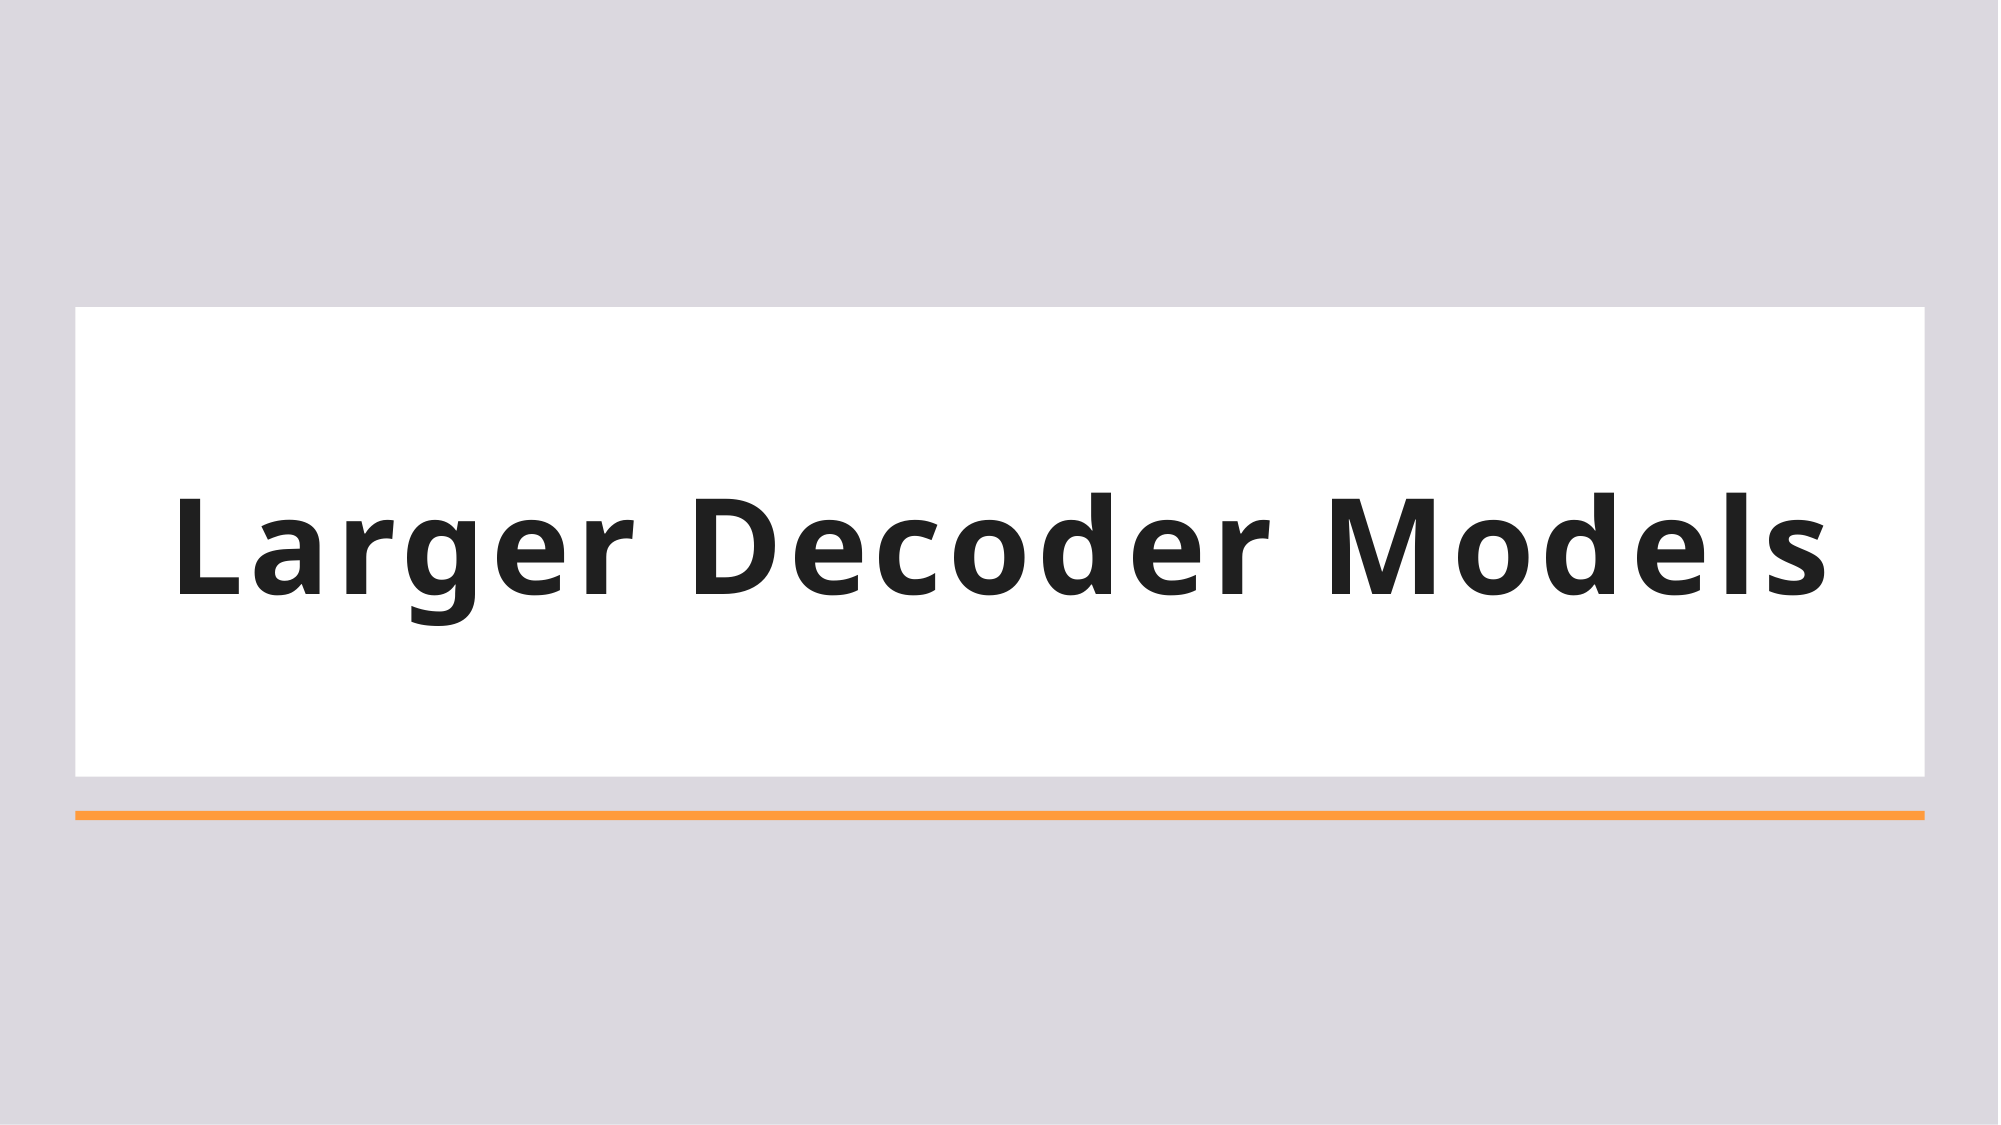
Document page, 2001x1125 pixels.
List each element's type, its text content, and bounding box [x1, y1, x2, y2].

title Larger Decoder Models [75, 307, 1925, 777]
